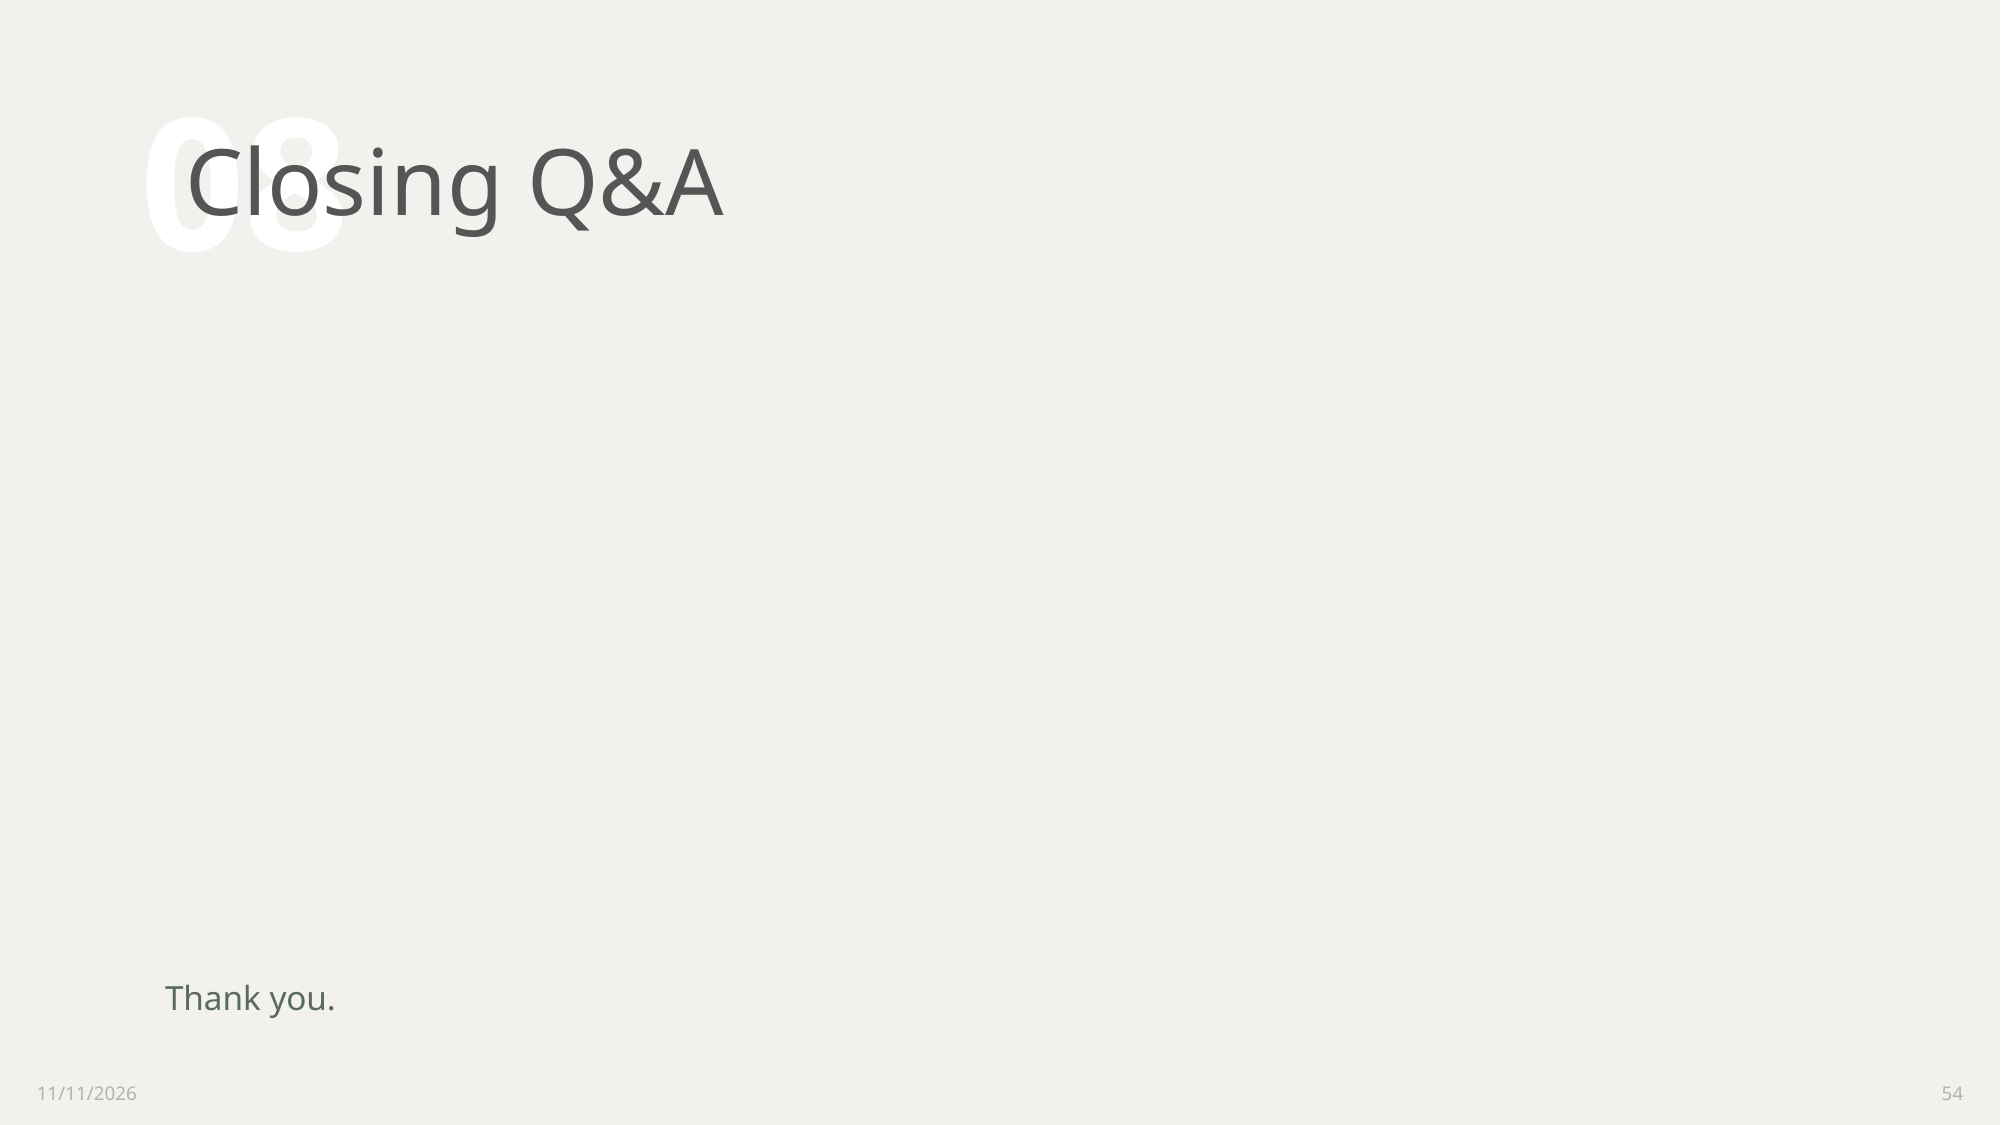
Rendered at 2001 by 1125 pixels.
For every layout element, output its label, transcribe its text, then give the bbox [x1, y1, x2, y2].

list Thank you. [150, 949, 794, 1041]
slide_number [21, 1064, 472, 1124]
title Closing Q&A [170, 76, 817, 297]
slide_number 54 [1528, 1064, 1979, 1124]
list 08 [124, 84, 610, 304]
